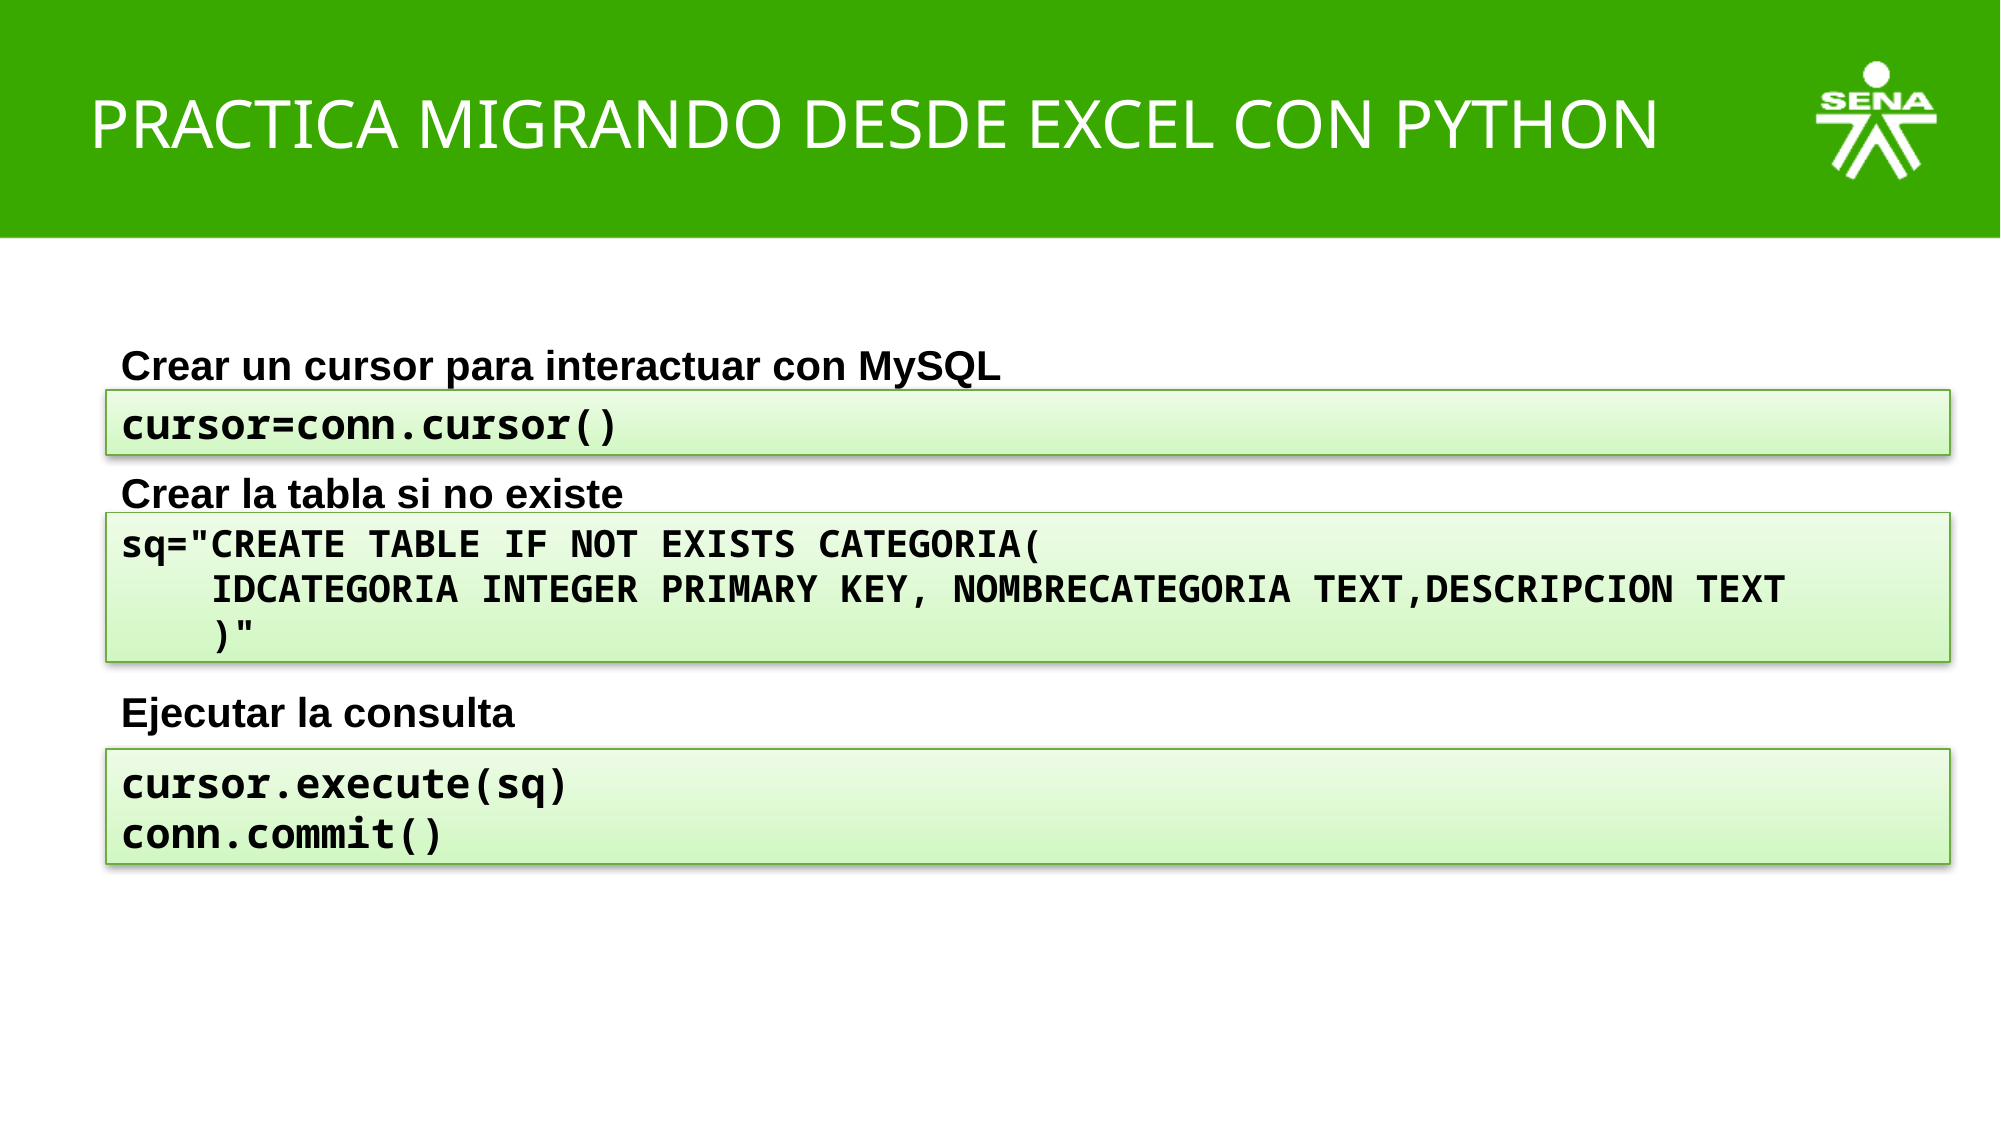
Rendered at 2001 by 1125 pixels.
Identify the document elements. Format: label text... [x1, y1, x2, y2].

text_box sq="CREATE TABLE IF NOT EXISTS CATEGORIA( IDCATEGORIA INTEGER PRIMARY KEY, NOMBRECATEGORIA TEXT,DESCRIPCION TEXT )" [105, 512, 1951, 663]
text_box cursor.execute(sq) conn.commit() [105, 748, 1951, 865]
text_box Crear la tabla si no existe [106, 465, 1114, 512]
picture [0, 0, 2001, 1125]
text_box Ejecutar la consulta [106, 677, 1114, 743]
title PRACTICA MIGRANDO DESDE EXCEL CON PYTHON [74, 18, 1800, 236]
text_box Crear un cursor para interactuar con MySQL [106, 331, 1114, 388]
text_box cursor=conn.cursor() [105, 389, 1951, 456]
